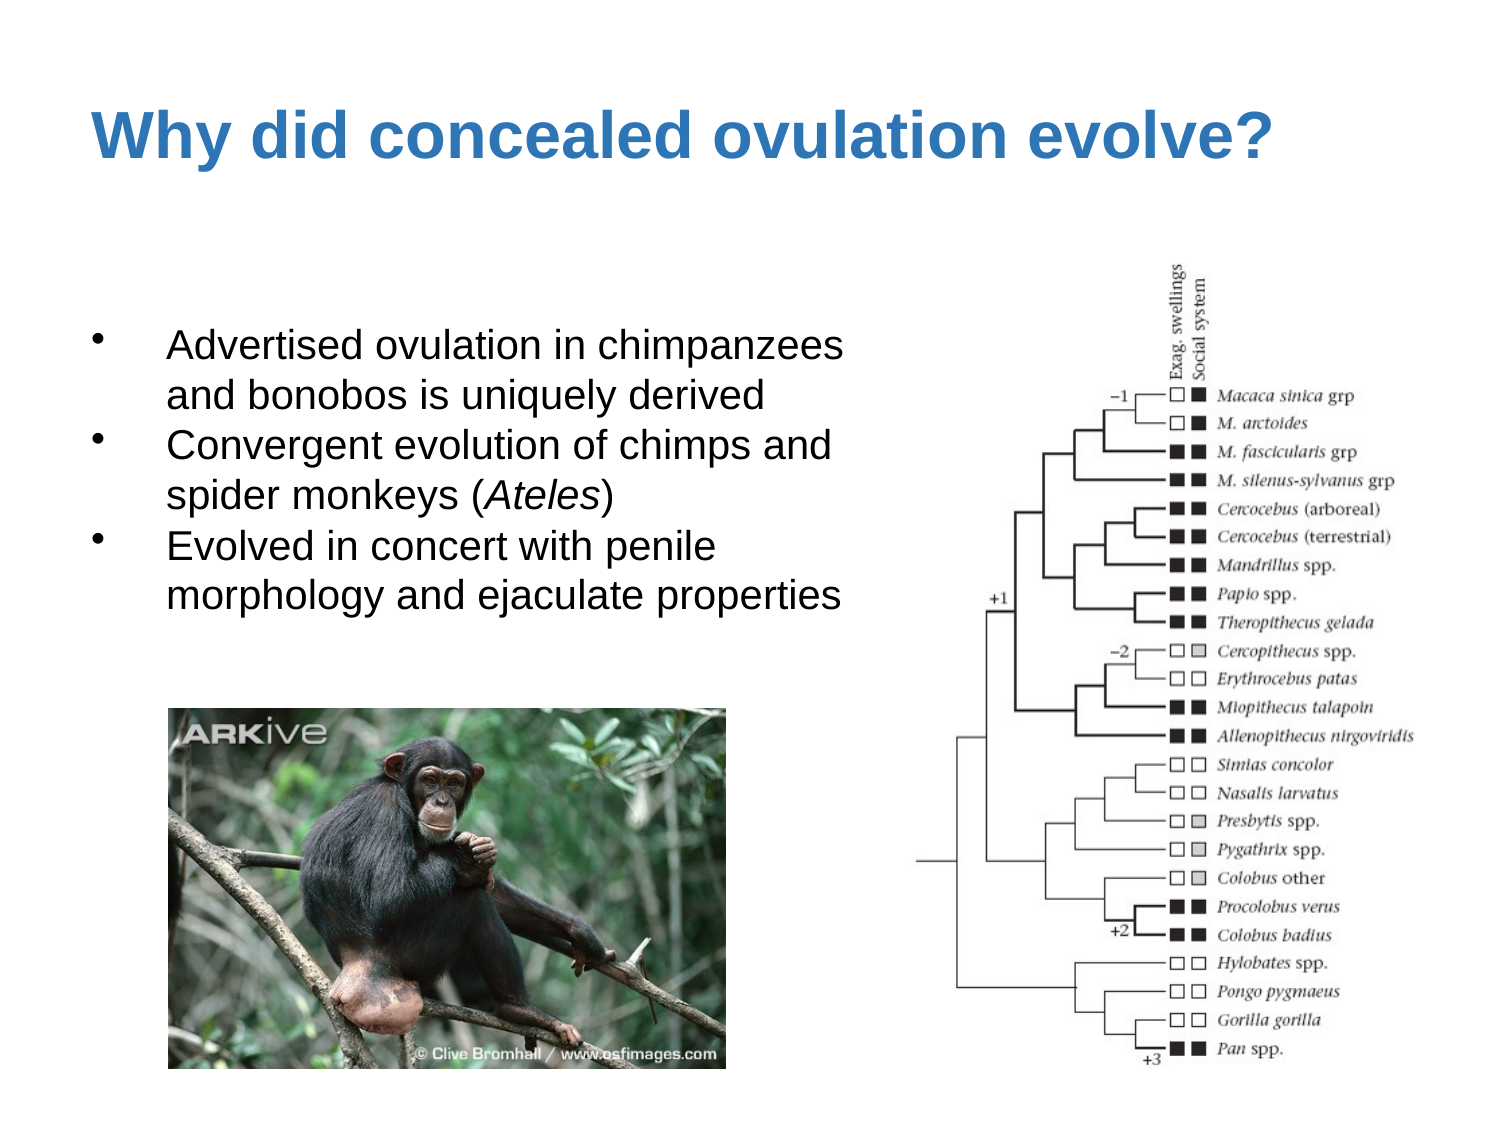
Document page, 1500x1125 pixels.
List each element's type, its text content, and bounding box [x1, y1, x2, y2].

title Why did concealed ovulation evolve? [76, 42, 1436, 291]
picture [900, 252, 1432, 1069]
text_box Advertised ovulation in chimpanzees and bonobos is uniquely derived Convergent evolution of chimps and spider monkeys (Ateles) Evolved in concert with penile morphology and ejaculate properties [76, 310, 866, 626]
picture [168, 708, 726, 1069]
